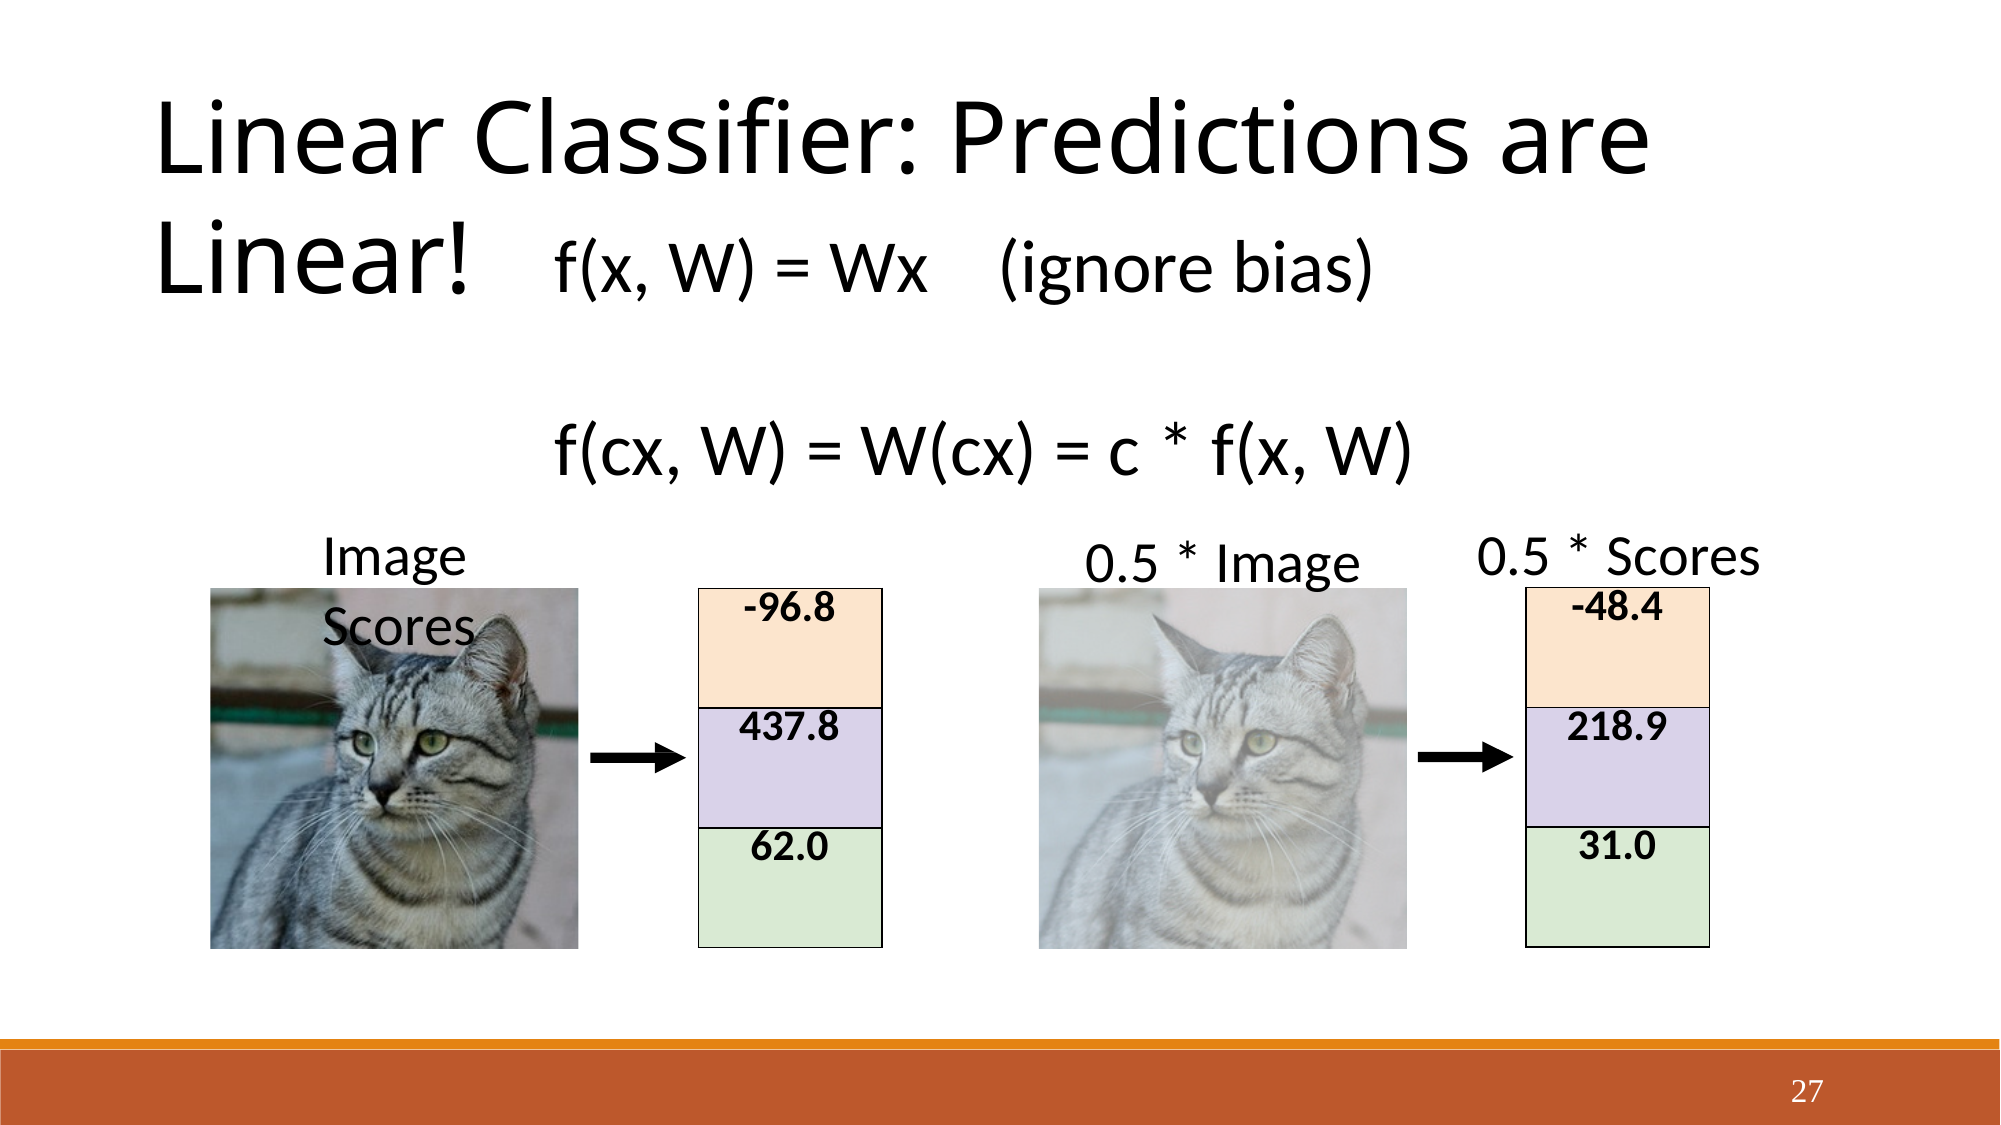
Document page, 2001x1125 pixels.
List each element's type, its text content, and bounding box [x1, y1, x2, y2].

slide_number 27 [1624, 1059, 1840, 1120]
table_header -48.4 [1527, 588, 1709, 707]
table_cell 31.0 [1527, 828, 1709, 946]
text_box Linear Classifier: Predictions are Linear! [95, 73, 1905, 314]
table_header -96.8 [699, 589, 881, 707]
text_box [1417, 741, 1514, 773]
text_box [1038, 588, 1407, 949]
text_box Image Scores [320, 517, 871, 657]
text_box 0.5 * Scores [1474, 517, 1763, 588]
text_box [210, 588, 579, 949]
text_box f(x, W) = Wx (ignore bias) f(cx, W) = W(cx) = c * f(x, W) [552, 217, 1416, 491]
text_box [590, 742, 687, 774]
text_box 0.5 * Image [1083, 523, 1363, 594]
table_cell 218.9 [1527, 708, 1709, 826]
table_cell 437.8 [699, 709, 881, 827]
table_cell 62.0 [699, 829, 881, 947]
